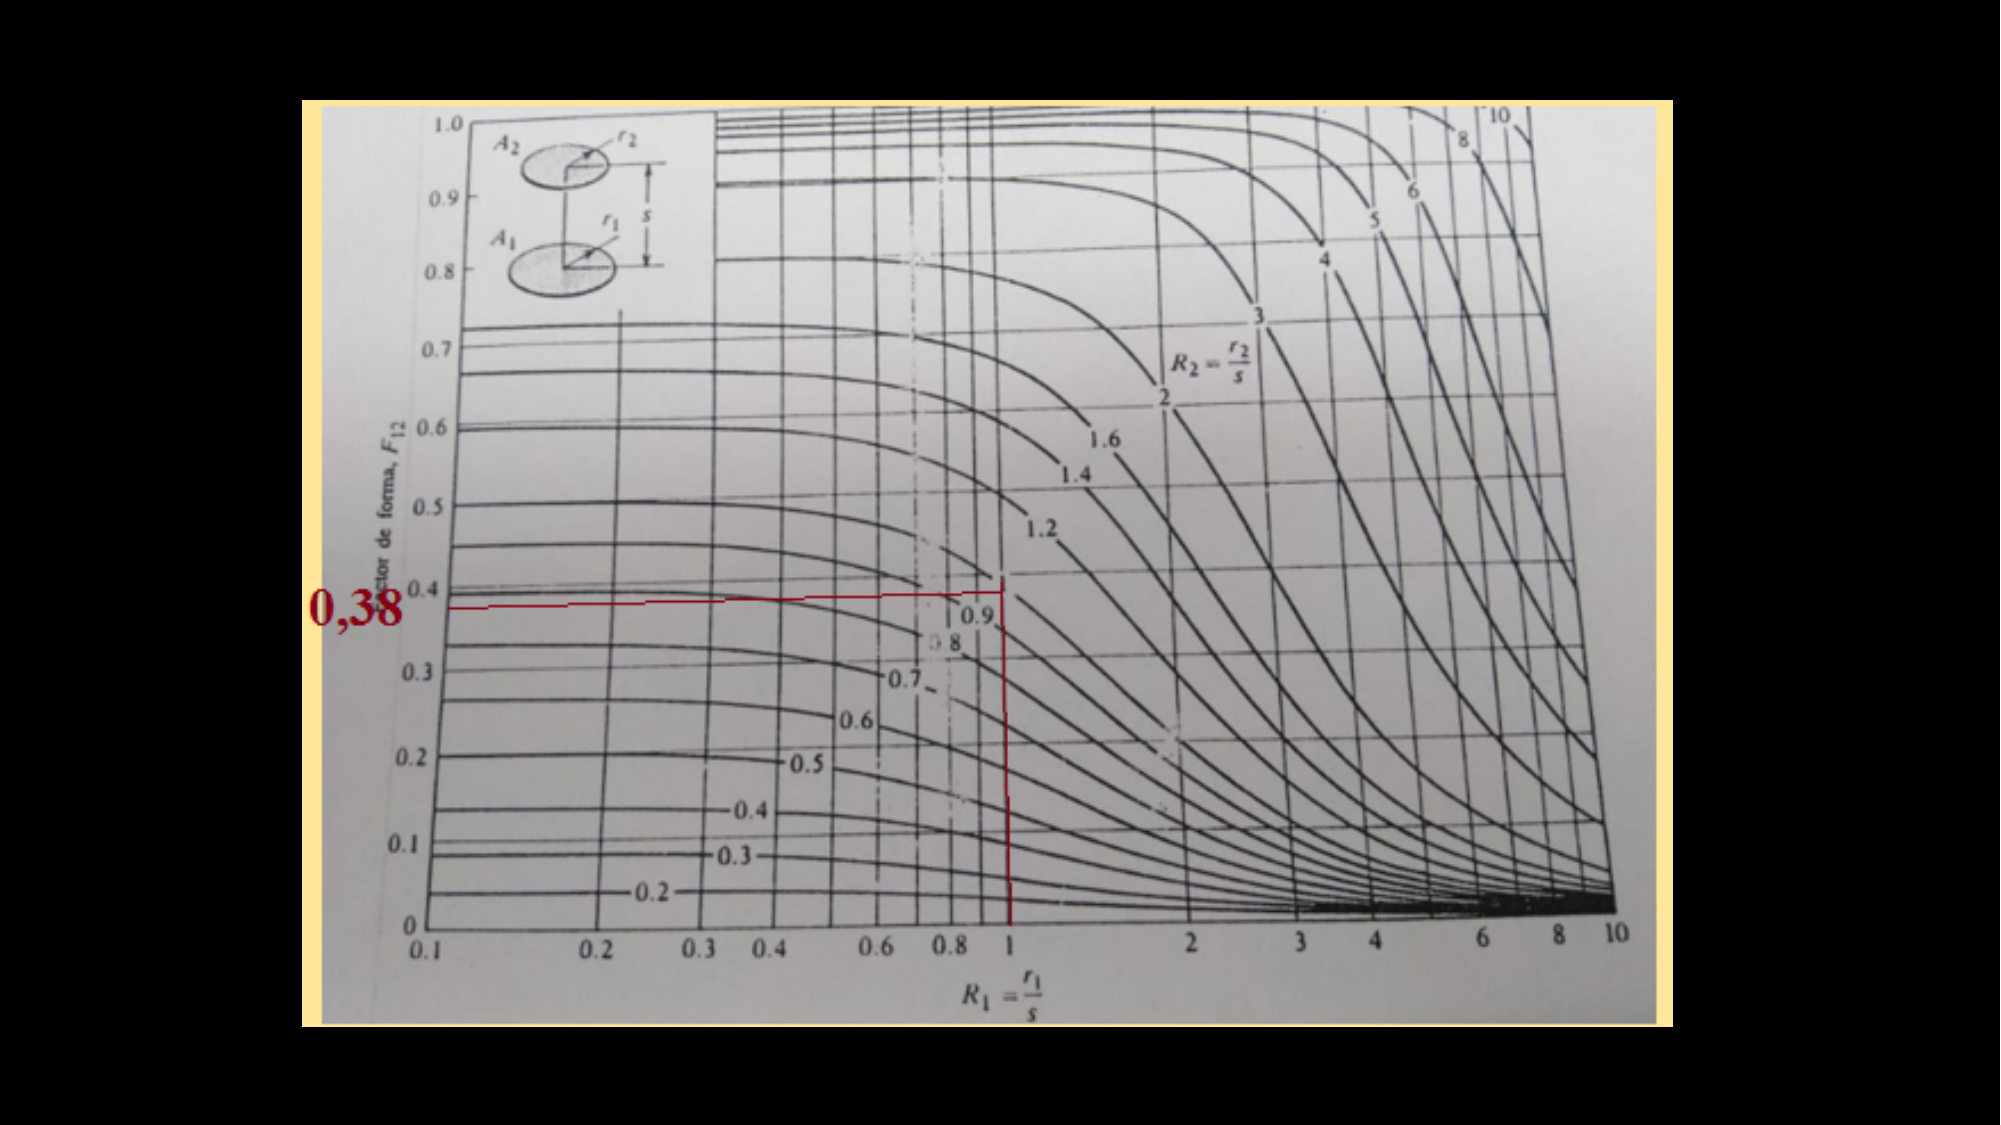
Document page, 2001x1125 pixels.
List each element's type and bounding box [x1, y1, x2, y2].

picture [302, 100, 1673, 1027]
